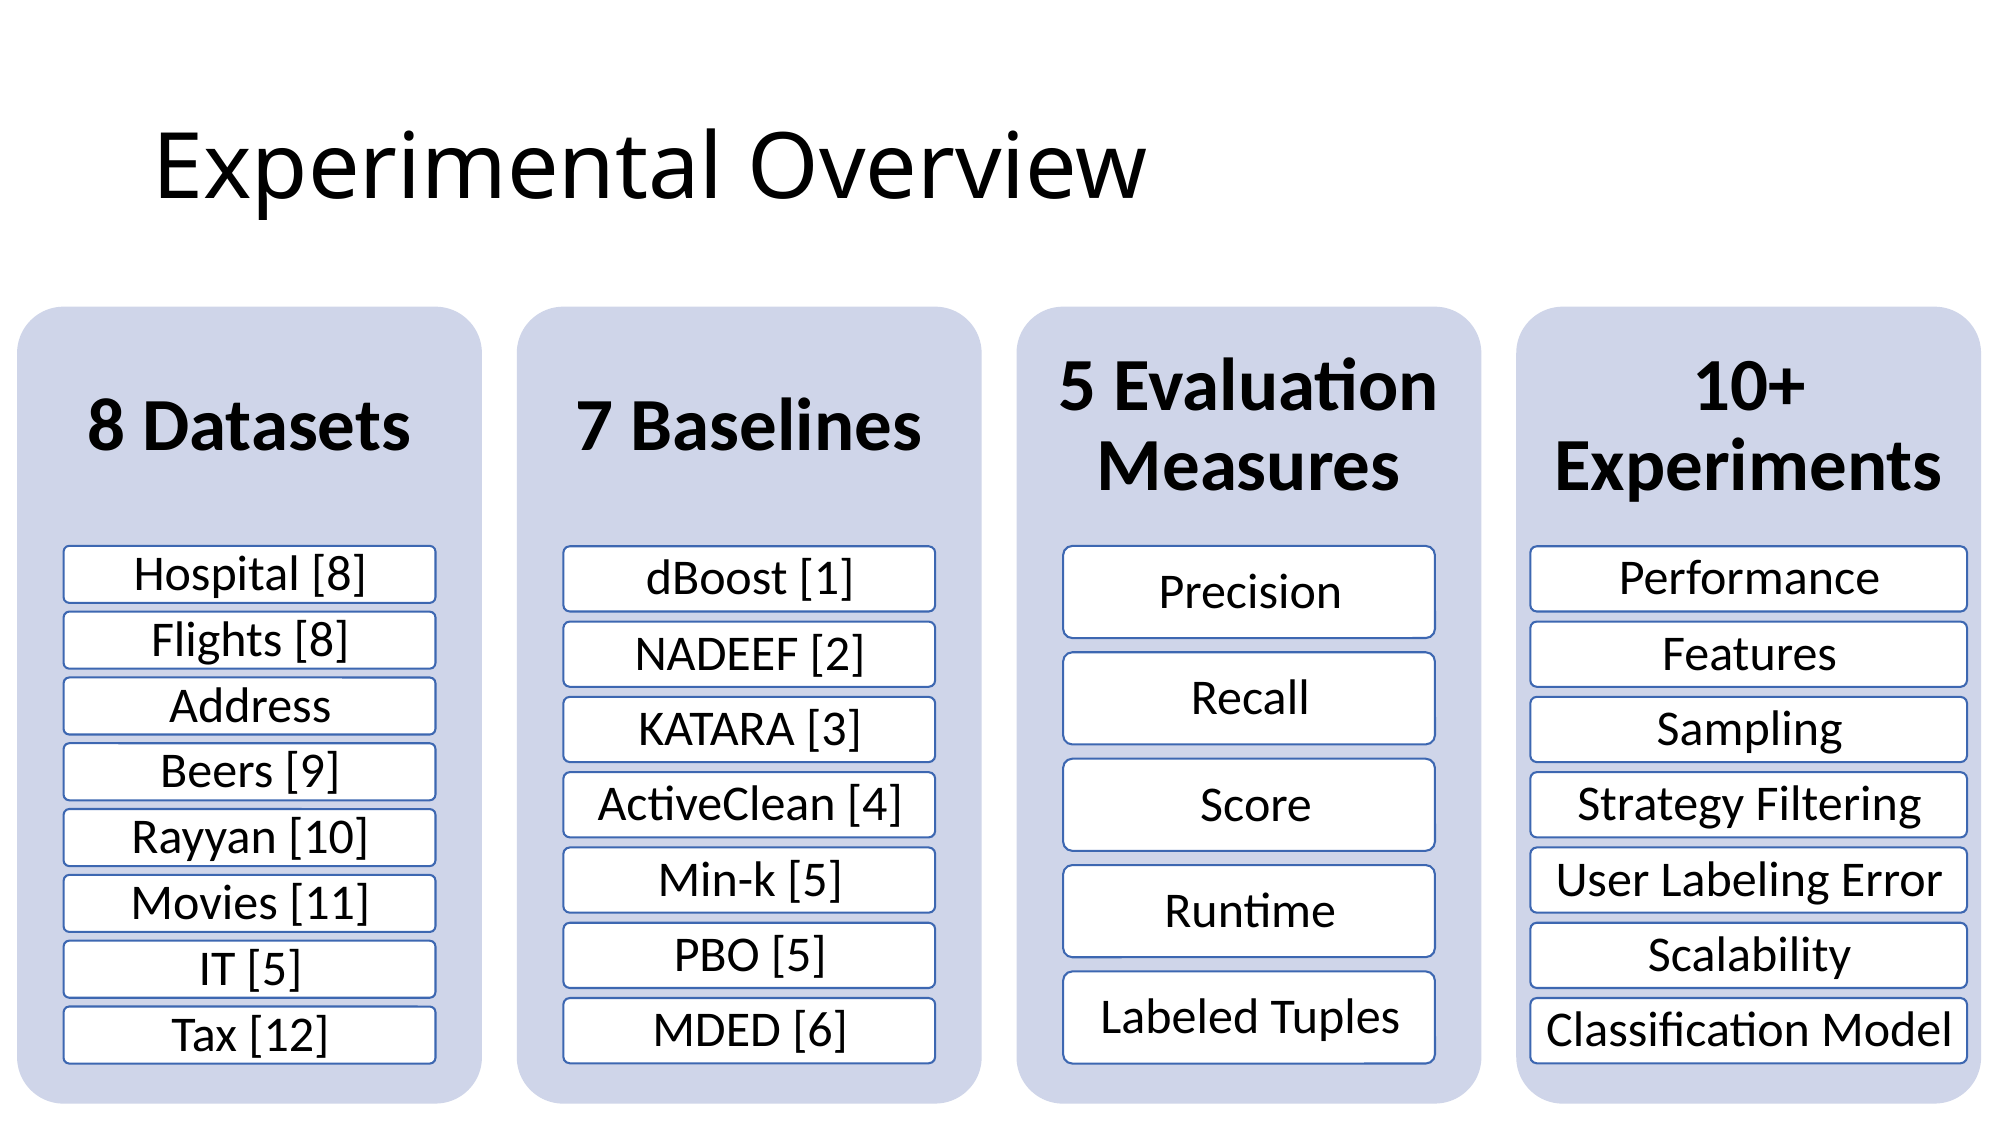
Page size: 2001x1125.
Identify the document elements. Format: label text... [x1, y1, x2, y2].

slide_number 29 [1412, 1042, 1863, 1103]
title Experimental Overview [137, 59, 1863, 278]
